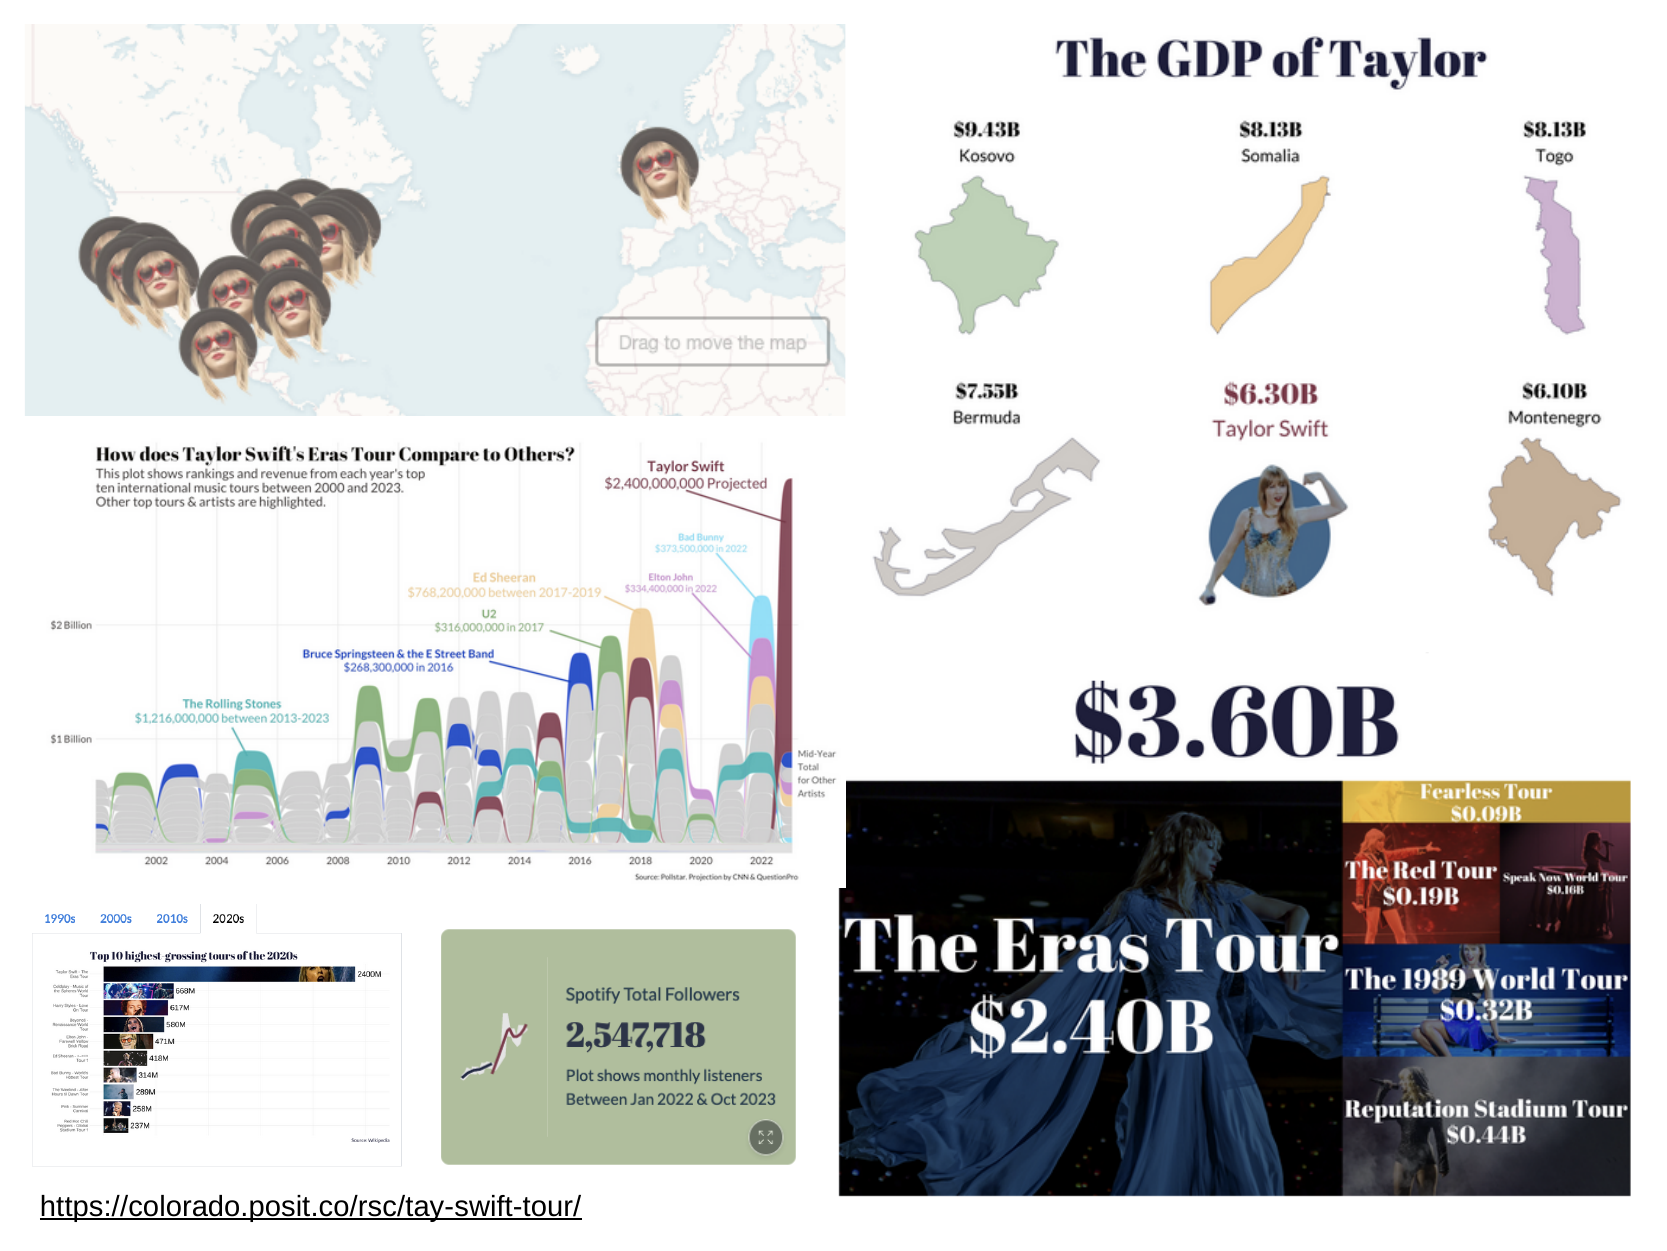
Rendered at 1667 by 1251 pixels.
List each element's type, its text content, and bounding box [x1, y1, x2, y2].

picture [24, 24, 846, 417]
picture [24, 432, 1641, 1203]
picture [24, 904, 409, 1171]
picture [436, 920, 806, 1173]
picture [869, 24, 1642, 631]
text_box https://colorado.posit.co/rsc/tay-swift-tour/ [24, 1172, 833, 1238]
